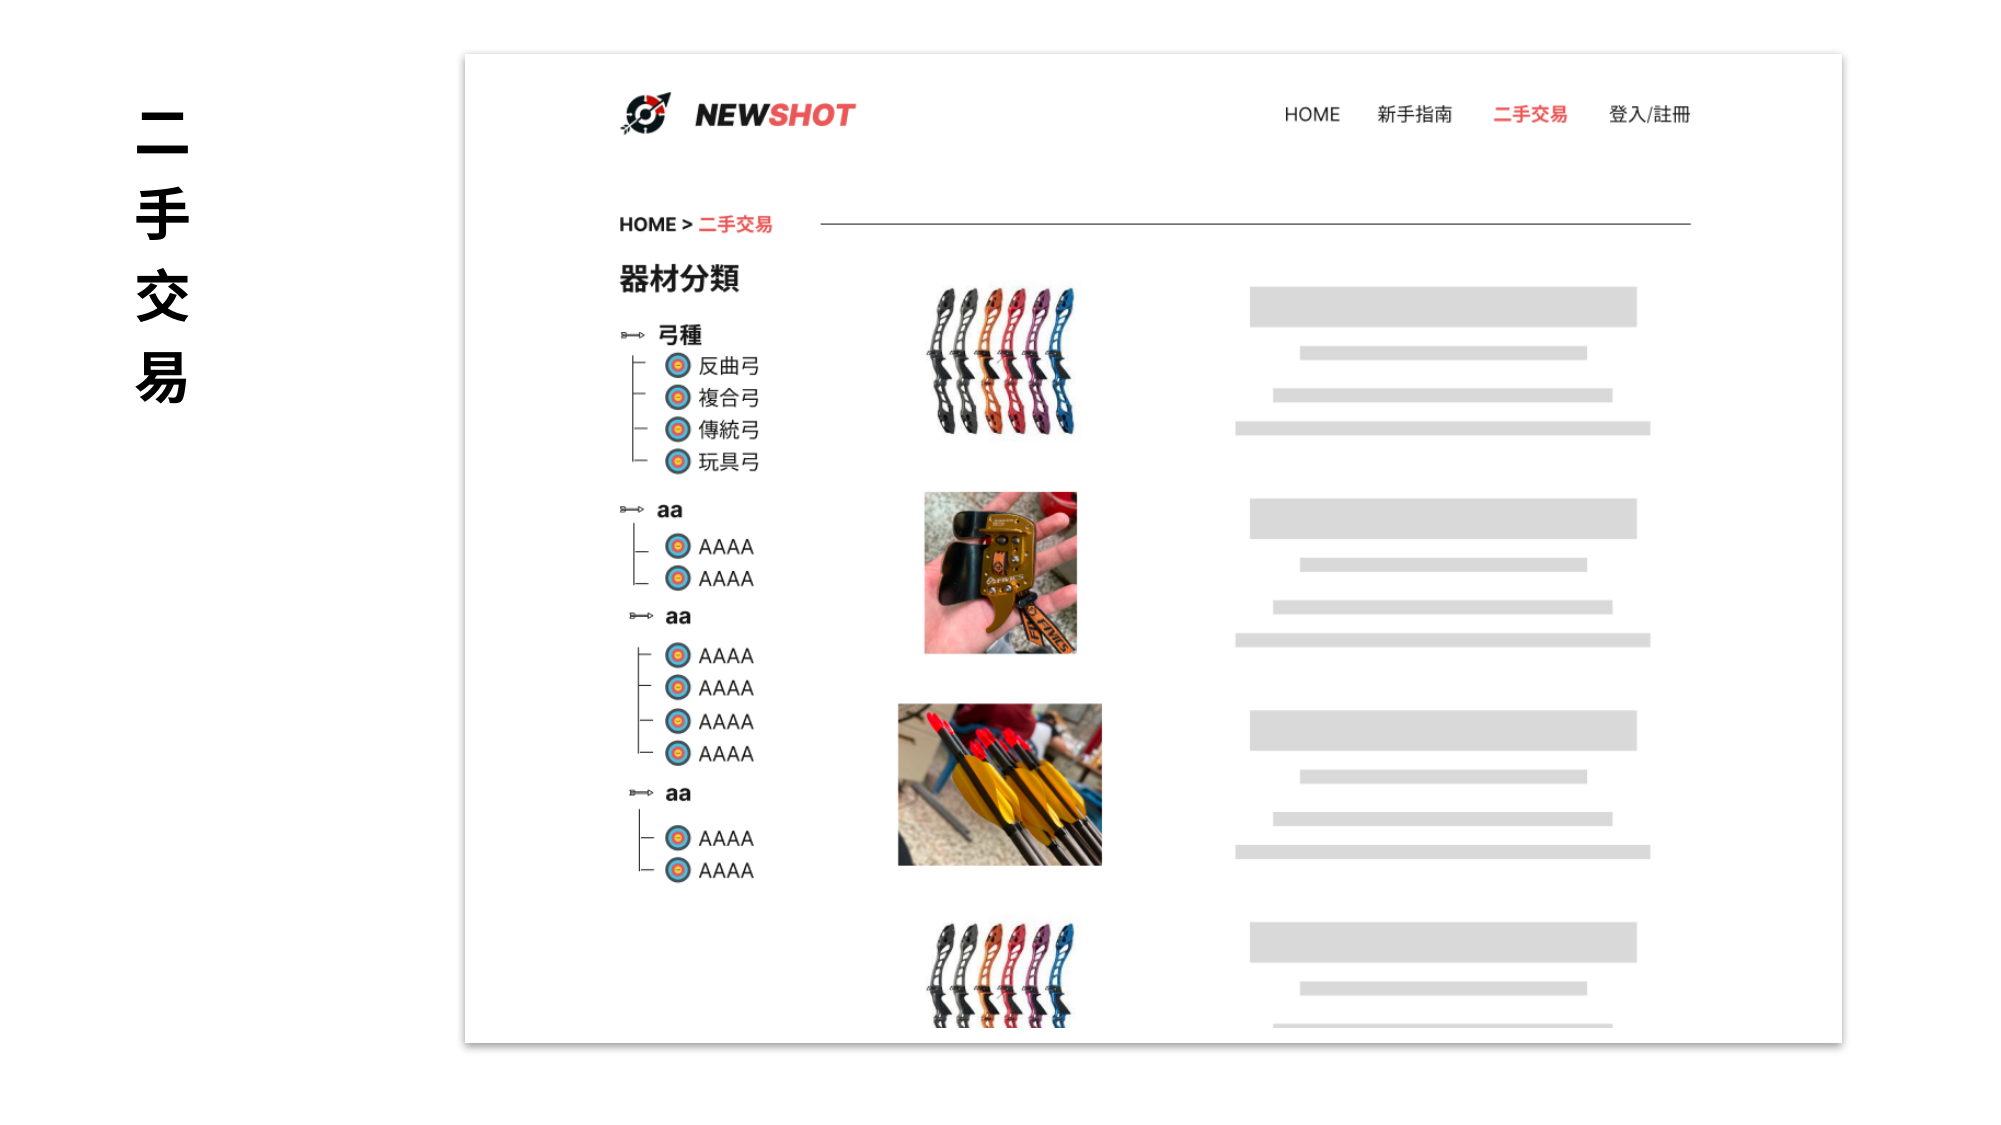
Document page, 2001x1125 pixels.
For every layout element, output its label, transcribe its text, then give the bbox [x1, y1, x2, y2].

text_box 二手交易 [109, 74, 218, 419]
picture [479, 68, 1827, 1029]
